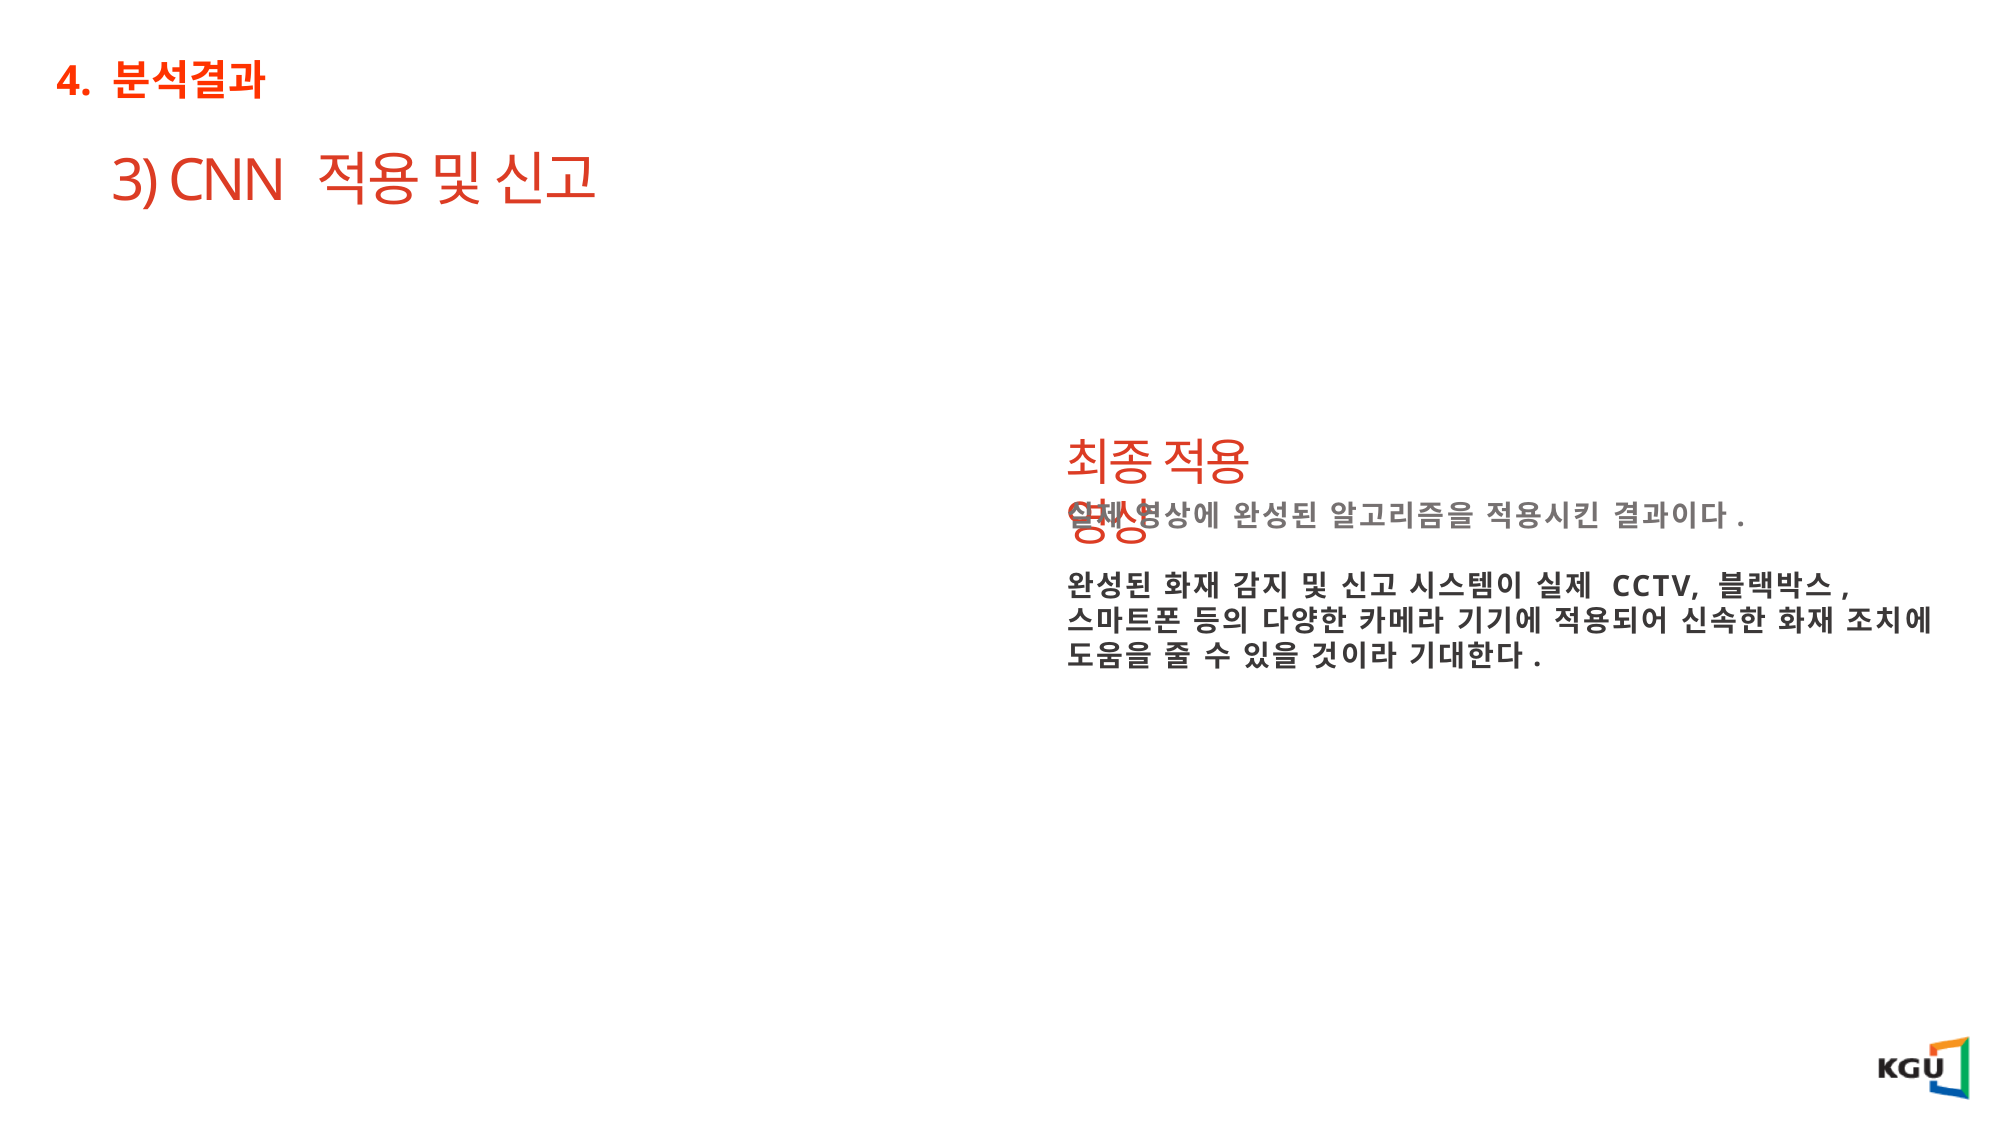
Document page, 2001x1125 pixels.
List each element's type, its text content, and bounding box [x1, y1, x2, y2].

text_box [41, 43, 938, 115]
picture [1867, 1034, 1972, 1102]
text_box 3) CNN 적용 및 신고 [111, 141, 1048, 212]
text_box 최종 적용 영상 [1065, 430, 1340, 489]
text_box 실제 영상에 완성된 알고리즘을 적용시킨 결과이다. 완성된 화재 감지 및 신고 시스템이 실제 CCTV, 블랙박스, 스마트폰 등의 다양한 카메라 기기에 적용되어 신속한 화재 조치에 도움을 줄 수 있을 것이라 기대한다. [1052, 489, 1972, 706]
